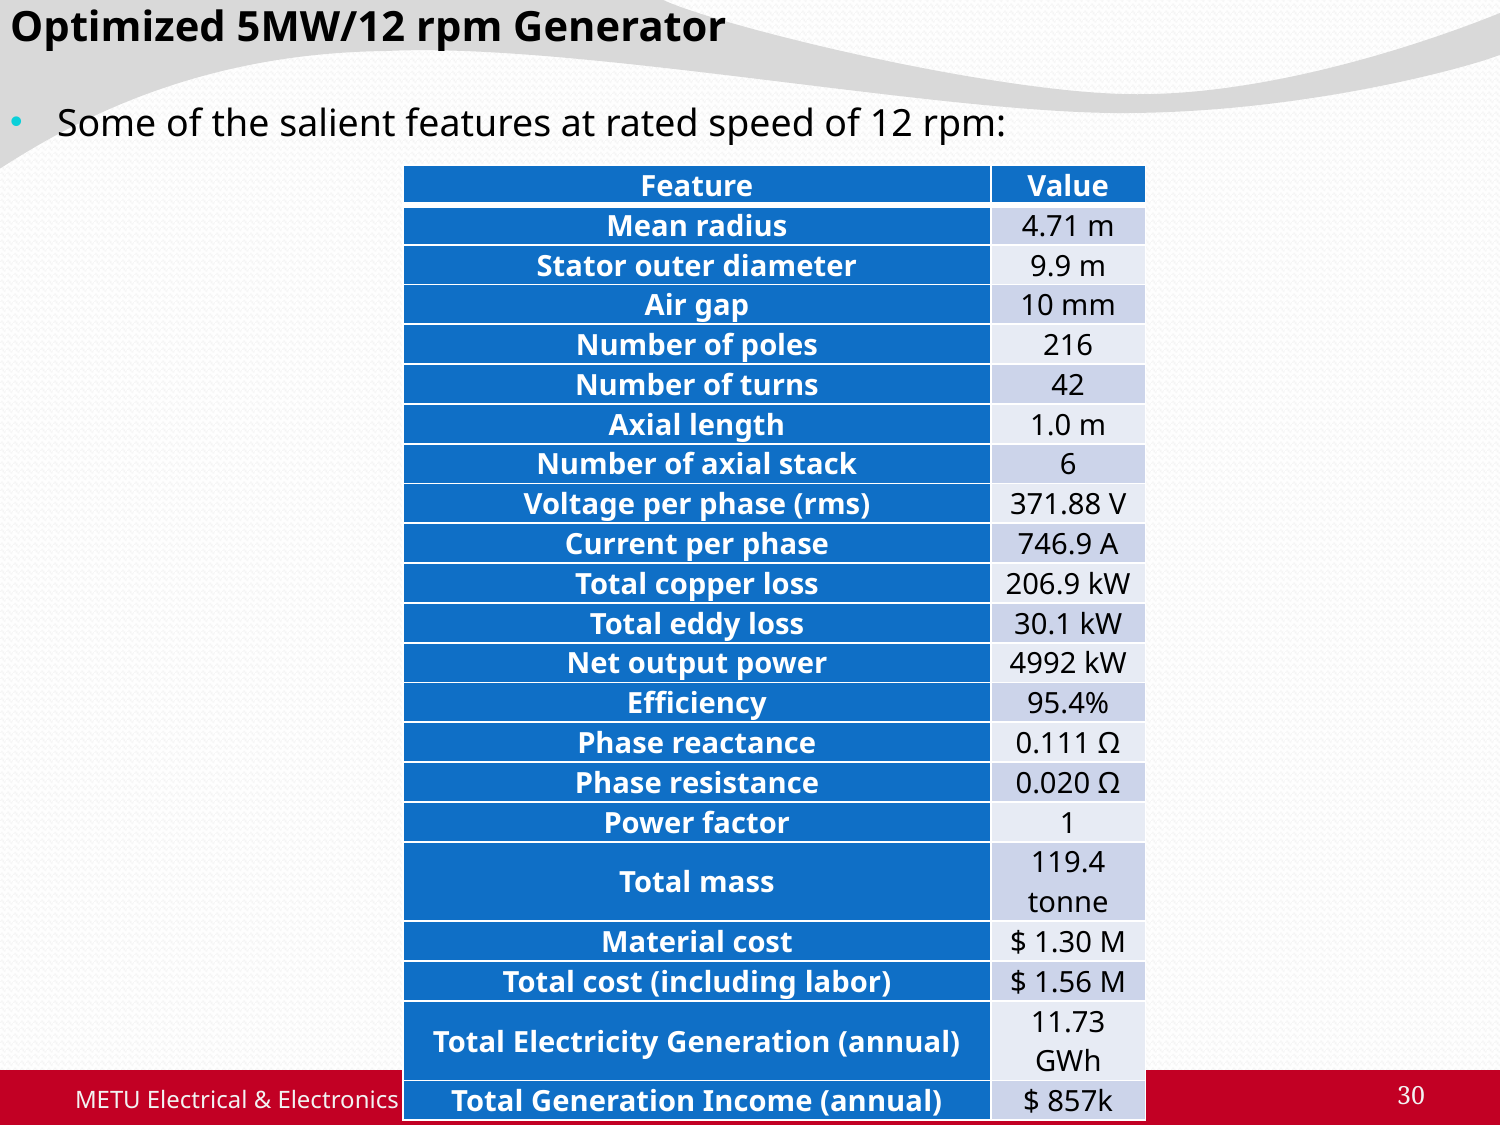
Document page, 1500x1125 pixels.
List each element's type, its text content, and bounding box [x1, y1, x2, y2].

table_cell 216 [992, 325, 1145, 363]
table_cell 4992 kW [992, 644, 1145, 682]
table_cell 95.4% [992, 683, 1145, 721]
table_cell 4.71 m [992, 208, 1145, 244]
table_cell 42 [992, 365, 1145, 403]
slide_number METU Electrical & Electronics Engineering Department [75, 1070, 402, 1114]
table_cell $ 1.30 M [992, 922, 1145, 960]
table_cell Net output power [404, 644, 990, 682]
table_cell 0.020 Ω [992, 763, 1145, 801]
table_cell 0.111 Ω [992, 723, 1145, 761]
table_cell 9.9 m [992, 246, 1145, 284]
table_cell Material cost [404, 922, 990, 960]
table_cell Mean radius [404, 208, 990, 244]
table_cell Axial length [404, 405, 990, 443]
table_cell Total cost (including labor) [404, 962, 990, 1000]
table_cell Total copper loss [404, 564, 990, 602]
table_cell $ 857k [992, 1081, 1145, 1119]
table_cell 10 mm [992, 285, 1145, 323]
table_cell Air gap [404, 285, 990, 323]
table_cell Phase reactance [404, 723, 990, 761]
table_cell Current per phase [404, 524, 990, 562]
table_cell Total eddy loss [404, 604, 990, 642]
table_cell Voltage per phase (rms) [404, 484, 990, 522]
table_cell 11.73 GWh [992, 1002, 1145, 1080]
table_cell Number of poles [404, 325, 990, 363]
table_cell 30.1 kW [992, 604, 1145, 642]
table_cell Total Electricity Generation (annual) [404, 1002, 990, 1080]
table_cell 1 [992, 803, 1145, 841]
table_header Value [992, 166, 1145, 202]
table_cell Total Generation Income (annual) [404, 1081, 990, 1119]
slide_number 30 [1330, 1070, 1425, 1114]
table_cell 206.9 kW [992, 564, 1145, 602]
table_cell Number of turns [404, 365, 990, 403]
table_cell 371.88 V [992, 484, 1145, 522]
list Some of the salient features at rated speed of 12 rpm: [0, 98, 1318, 228]
table_cell $ 1.56 M [992, 962, 1145, 1000]
table_cell Phase resistance [404, 763, 990, 801]
table_cell Power factor [404, 803, 990, 841]
table_cell Total mass [404, 843, 990, 920]
table_cell Number of axial stack [404, 445, 990, 483]
table_cell 746.9 A [992, 524, 1145, 562]
table_cell 6 [992, 445, 1145, 483]
table_cell 1.0 m [992, 405, 1145, 443]
table_cell 119.4 tonne [992, 843, 1145, 920]
table_cell Efficiency [404, 683, 990, 721]
table_header Feature [404, 166, 990, 202]
text_box Optimized 5MW/12 rpm Generator [0, 0, 1271, 67]
table_cell Stator outer diameter [404, 246, 990, 284]
